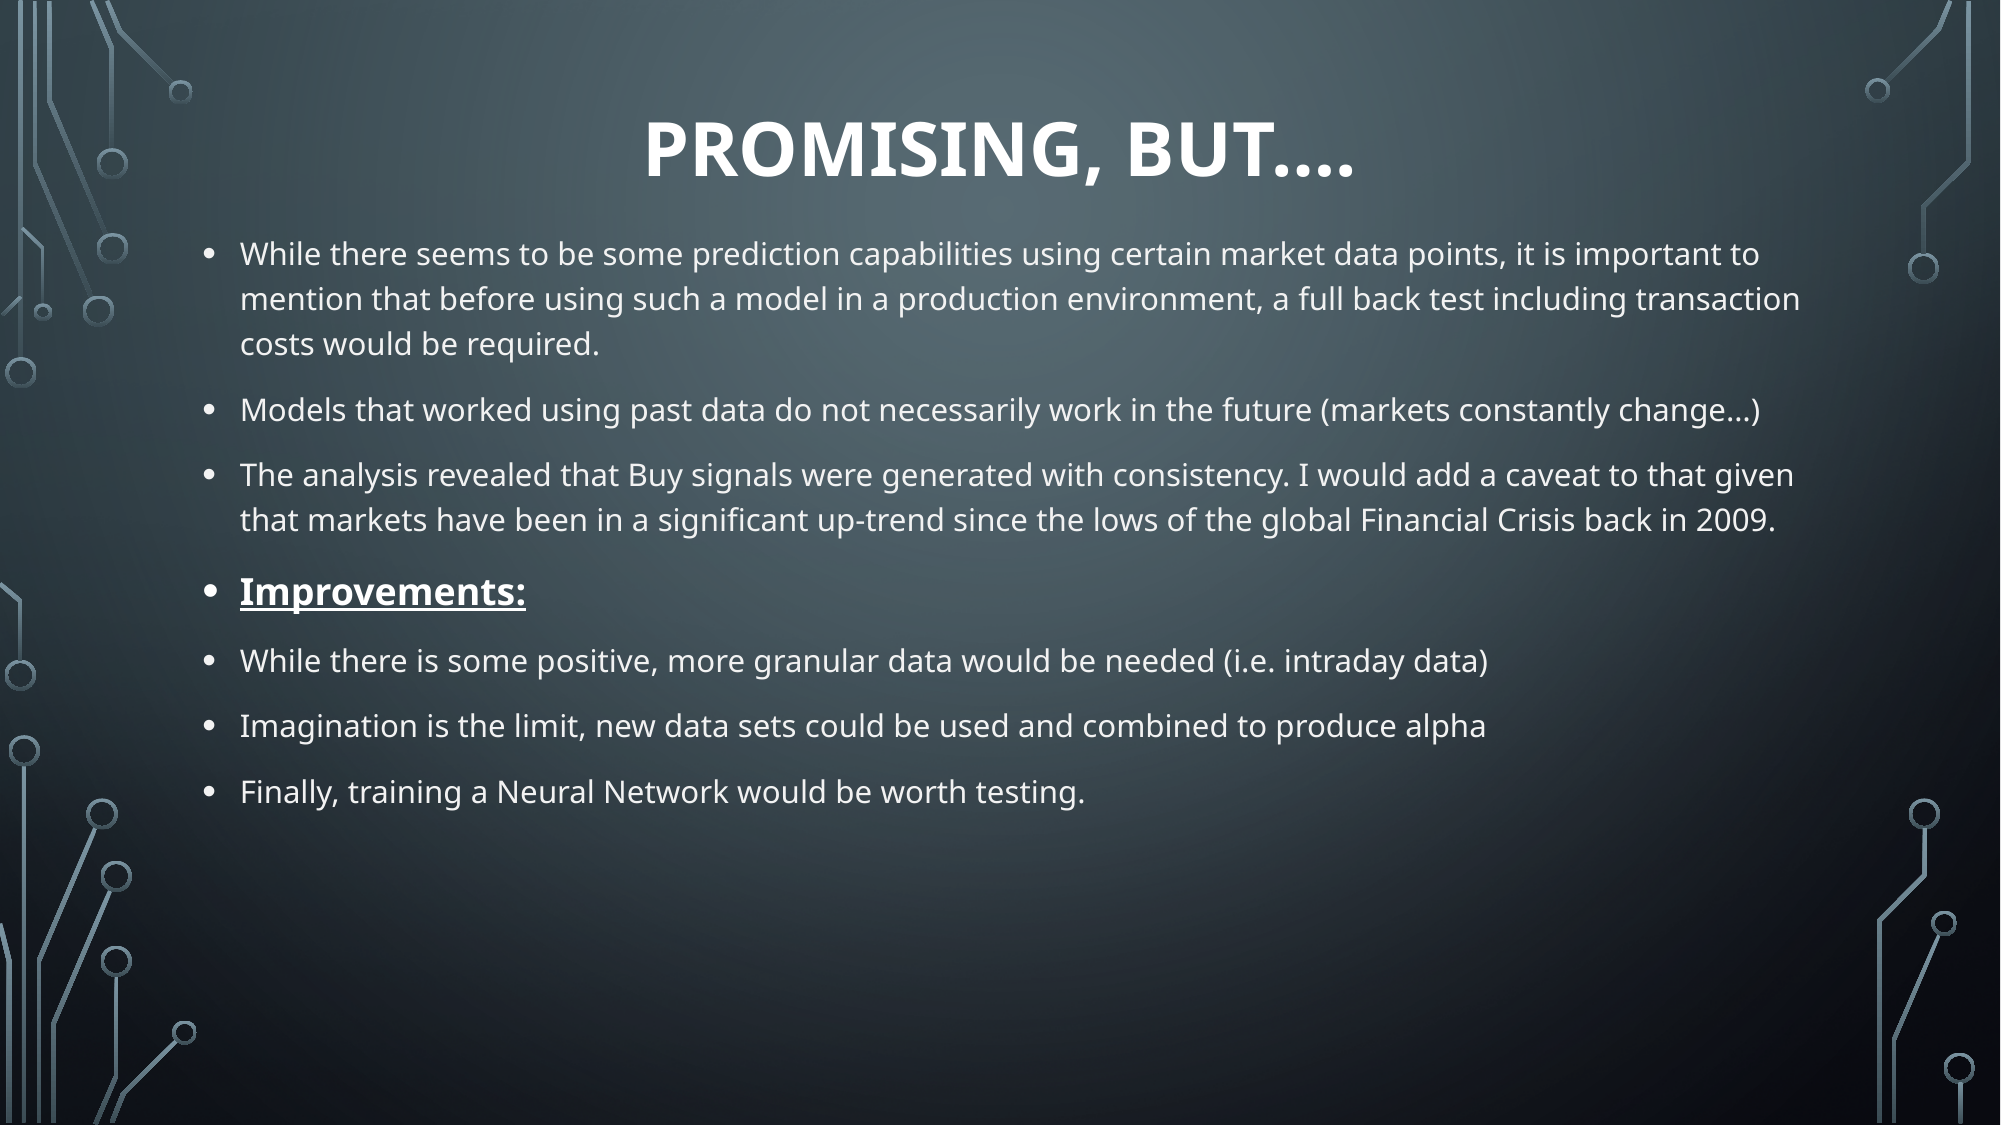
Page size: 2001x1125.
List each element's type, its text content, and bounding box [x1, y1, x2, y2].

list While there seems to be some prediction capabilities using certain market data points, it is important to mention that before using such a model in a production environment, a full back test including transaction costs would be required. Models that worked using past data do not necessarily work in the future (markets constantly change…) The analysis revealed that Buy signals were generated with consistency. I would add a caveat to that given that markets have been in a significant up-trend since the lows of the global Financial Crisis back in 2009. Improvements: While there is some positive, more granular data would be needed (i.e. intraday data) Imagination is the limit, new data sets could be used and combined to produce alpha Finally, training a Neural Network would be worth testing. [187, 219, 1831, 983]
title Promising, but…. [187, 53, 1813, 219]
